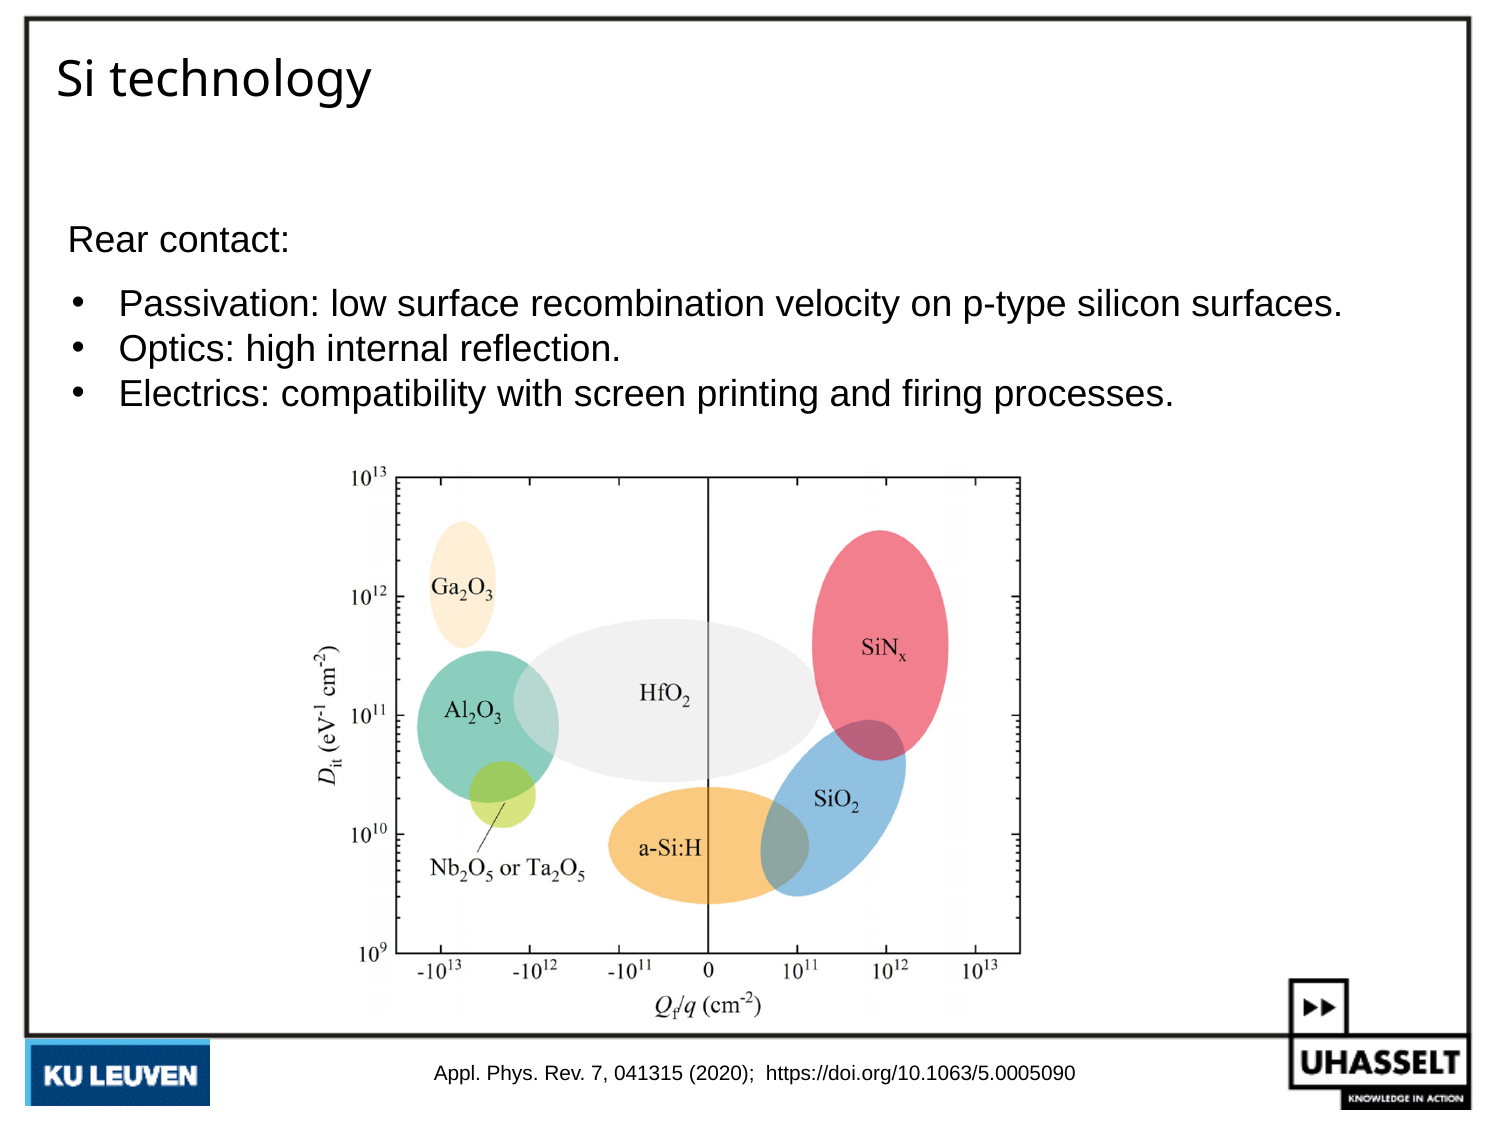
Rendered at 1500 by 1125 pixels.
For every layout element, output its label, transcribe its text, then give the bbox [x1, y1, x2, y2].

title Si technology [41, 30, 1459, 122]
text_box Appl. Phys. Rev. 7, 041315 (2020); https://doi.org/10.1063/5.0005090 [419, 1052, 1170, 1092]
picture [20, 12, 1476, 1110]
text_box Rear contact: [53, 208, 1376, 493]
text_box Passivation: low surface recombination velocity on p-type silicon surfaces. Optics: high internal reflection. Electrics: compatibility with screen printing and firing processes. [56, 271, 1475, 422]
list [25, 1039, 211, 1106]
